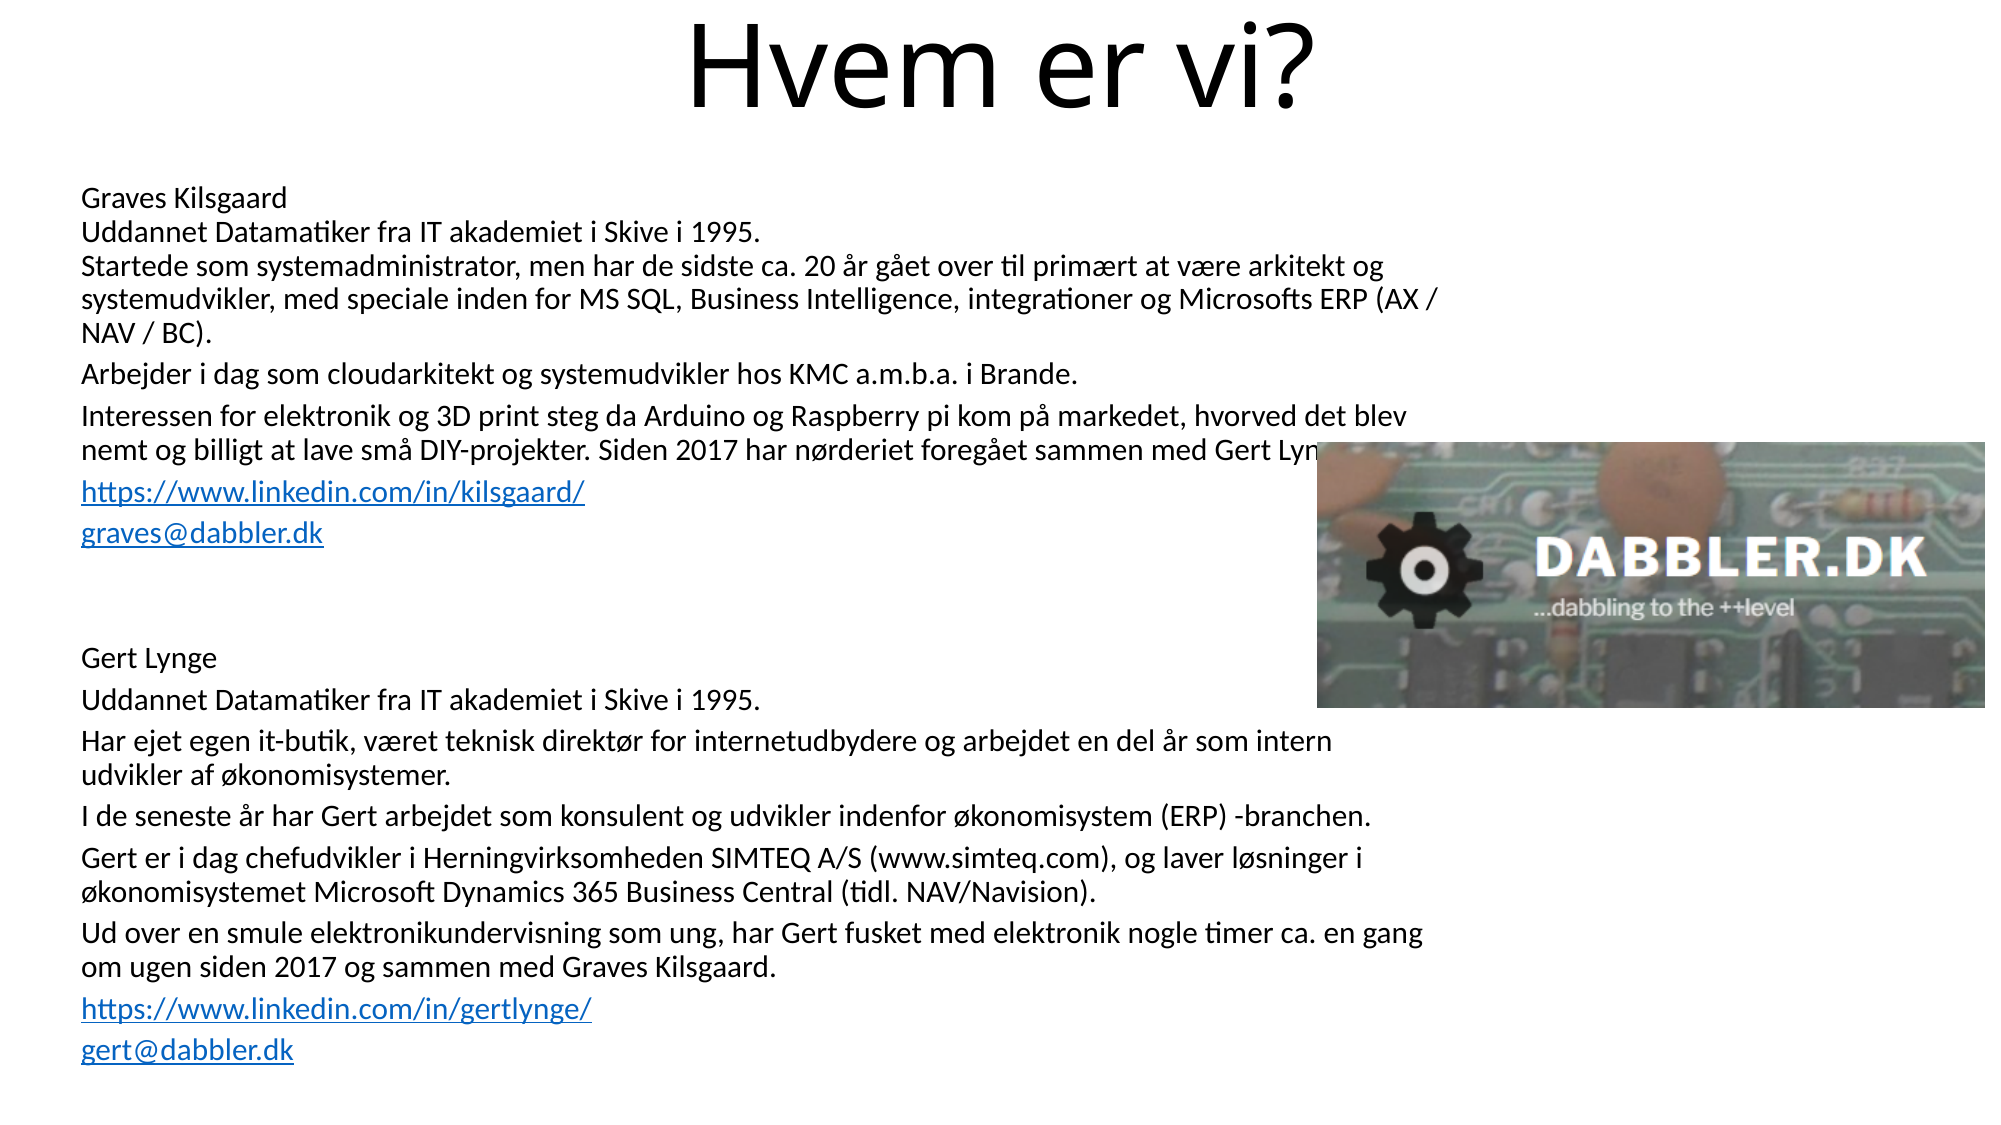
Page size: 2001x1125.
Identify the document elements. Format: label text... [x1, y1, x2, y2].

title Hvem er vi? [0, 0, 2000, 141]
picture [1317, 442, 1985, 708]
subtitle Graves Kilsgaard Uddannet Datamatiker fra IT akademiet i Skive i 1995. Startede som systemadministrator, men har de sidste ca. 20 år gået over til primært at være arkitekt og systemudvikler, med speciale inden for MS SQL, Business Intelligence, integrationer og Microsofts ERP (AX / NAV / BC). Arbejder i dag som cloudarkitekt og systemudvikler hos KMC a.m.b.a. i Brande. Interessen for elektronik og 3D print steg da Arduino og Raspberry pi kom på markedet, hvorved det blev nemt og billigt at lave små DIY-projekter. Siden 2017 har nørderiet foregået sammen med Gert Lynge. https://www.linkedin.com/in/kilsgaard/ graves@dabbler.dk Gert Lynge Uddannet Datamatiker fra IT akademiet i Skive i 1995. Har ejet egen it-butik, været teknisk direktør for internetudbydere og arbejdet en del år som intern udvikler af økonomisystemer. I de seneste år har Gert arbejdet som konsulent og udvikler indenfor økonomisystem (ERP) -branchen. Gert er i dag chefudvikler i Herningvirksomheden SIMTEQ A/S (www.simteq.com), og laver løsninger i økonomisystemet Microsoft Dynamics 365 Business Central (tidl. NAV/Navision). Ud over en smule elektronikundervisning som ung, har Gert fusket med elektronik nogle timer ca. en gang om ugen siden 2017 og sammen med Graves Kilsgaard. https://www.linkedin.com/in/gertlynge/ gert@dabbler.dk [0, 128, 1459, 1090]
